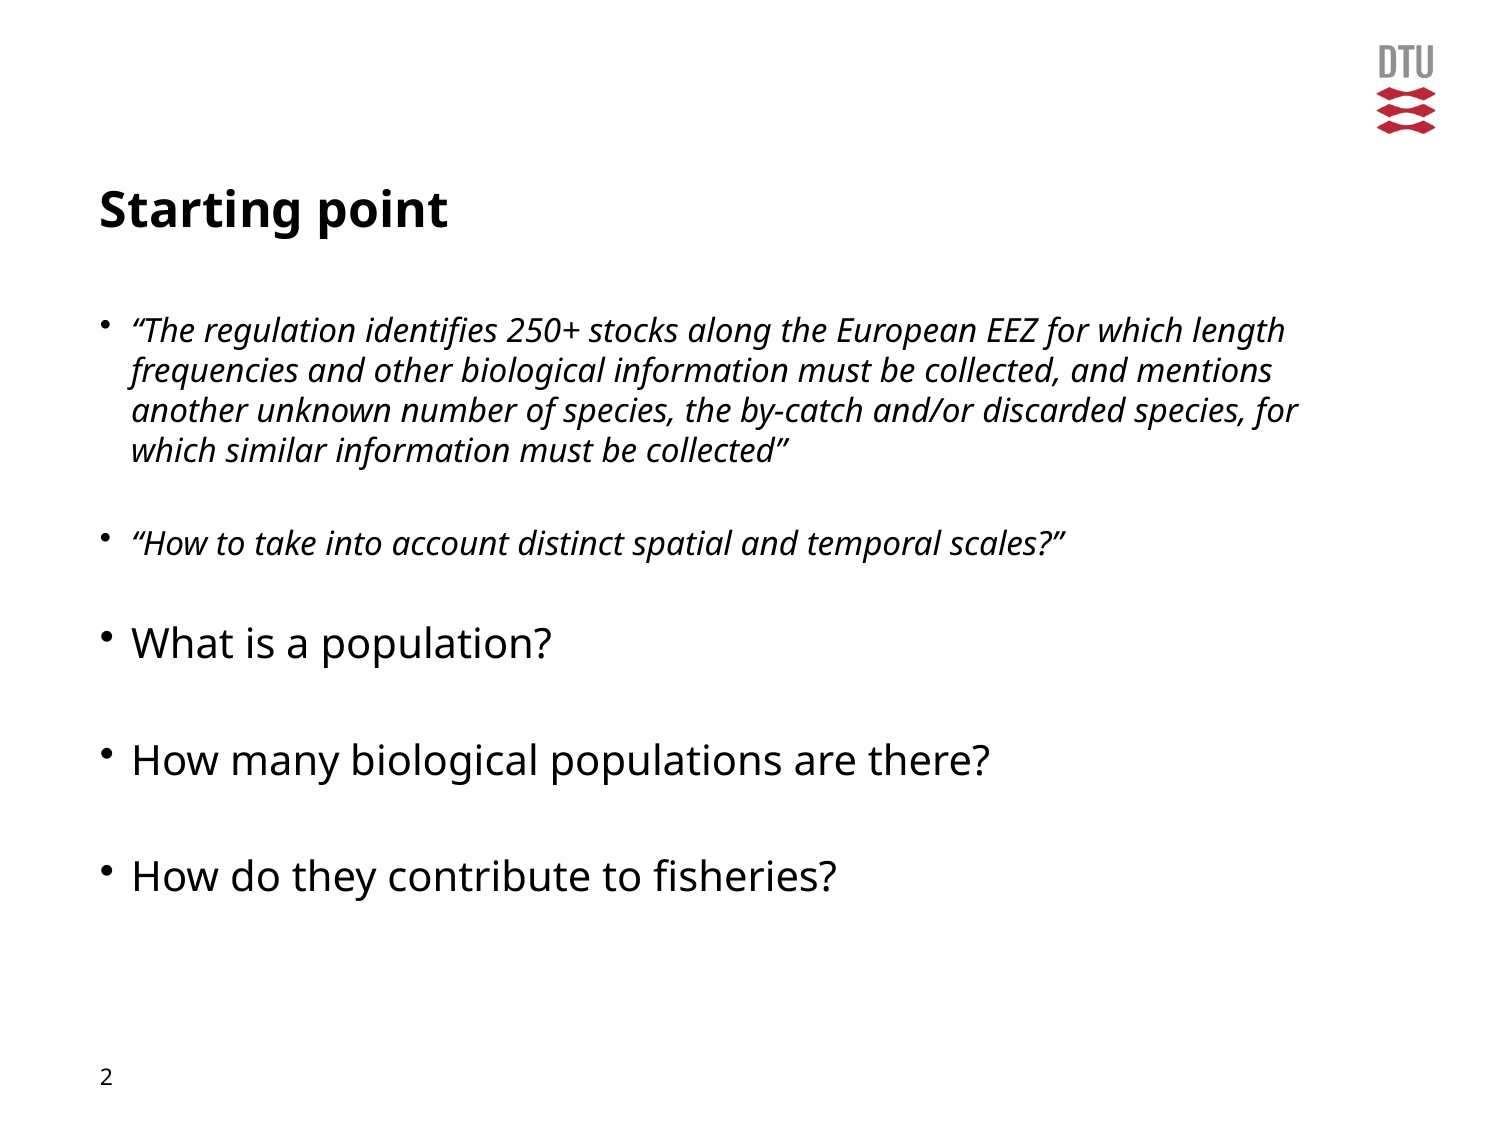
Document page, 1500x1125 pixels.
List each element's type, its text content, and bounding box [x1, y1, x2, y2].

picture [1356, 45, 1436, 134]
title Starting point [99, 49, 1376, 238]
list “The regulation identifies 250+ stocks along the European EEZ for which length frequencies and other biological information must be collected, and mentions another unknown number of species, the by-catch and/or discarded species, for which similar information must be collected” “How to take into account distinct spatial and temporal scales?” What is a population? How many biological populations are there? How do they contribute to fisheries? [99, 262, 1376, 1012]
